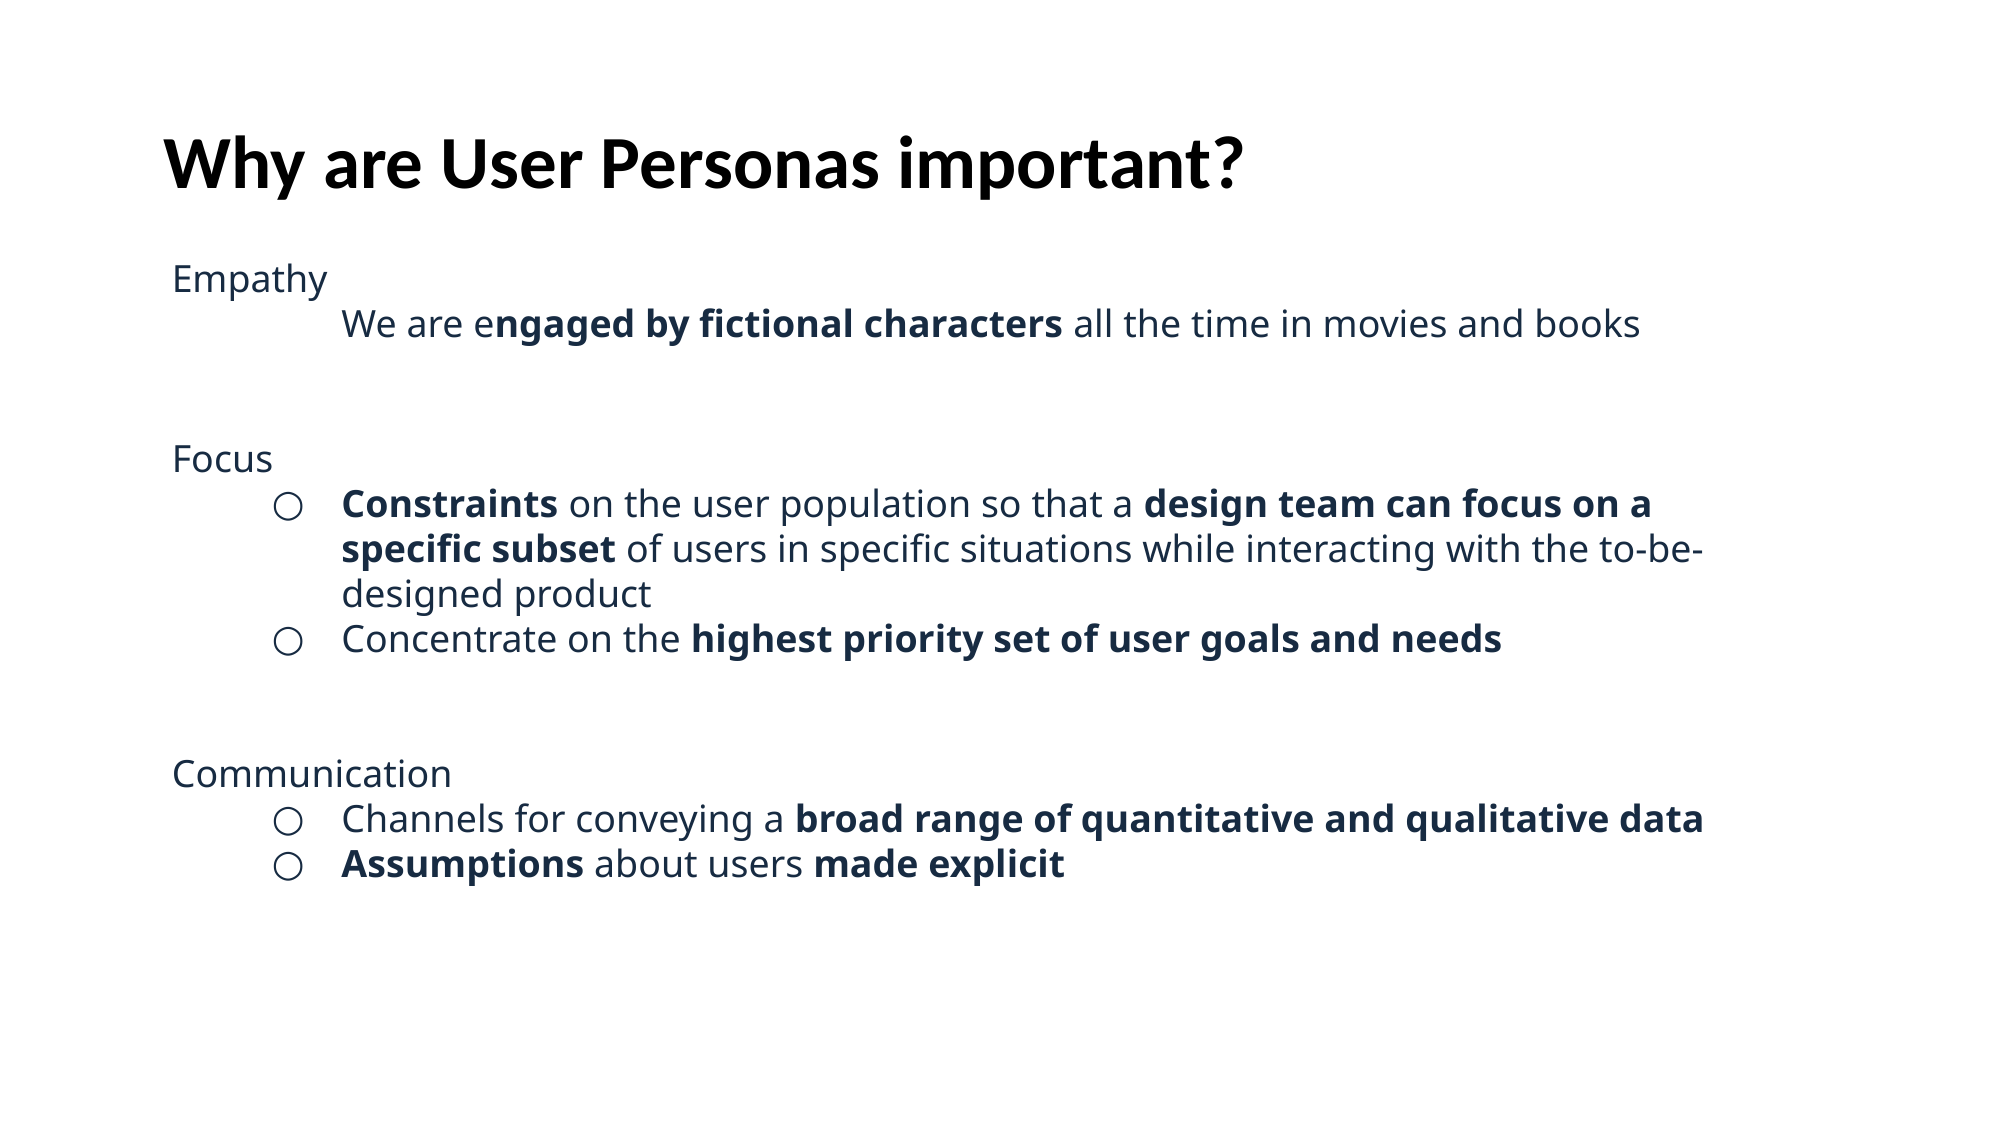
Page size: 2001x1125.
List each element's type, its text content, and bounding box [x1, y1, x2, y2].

text_box Empathy We are engaged by fictional characters all the time in movies and books Focus Constraints on the user population so that a design team can focus on a specific subset of users in specific situations while interacting with the to-be-designed product Concentrate on the highest priority set of user goals and needs Communication Channels for conveying a broad range of quantitative and qualitative data Assumptions about users made explicit [121, 234, 1803, 995]
title Why are User Personas important? [143, 73, 2000, 226]
